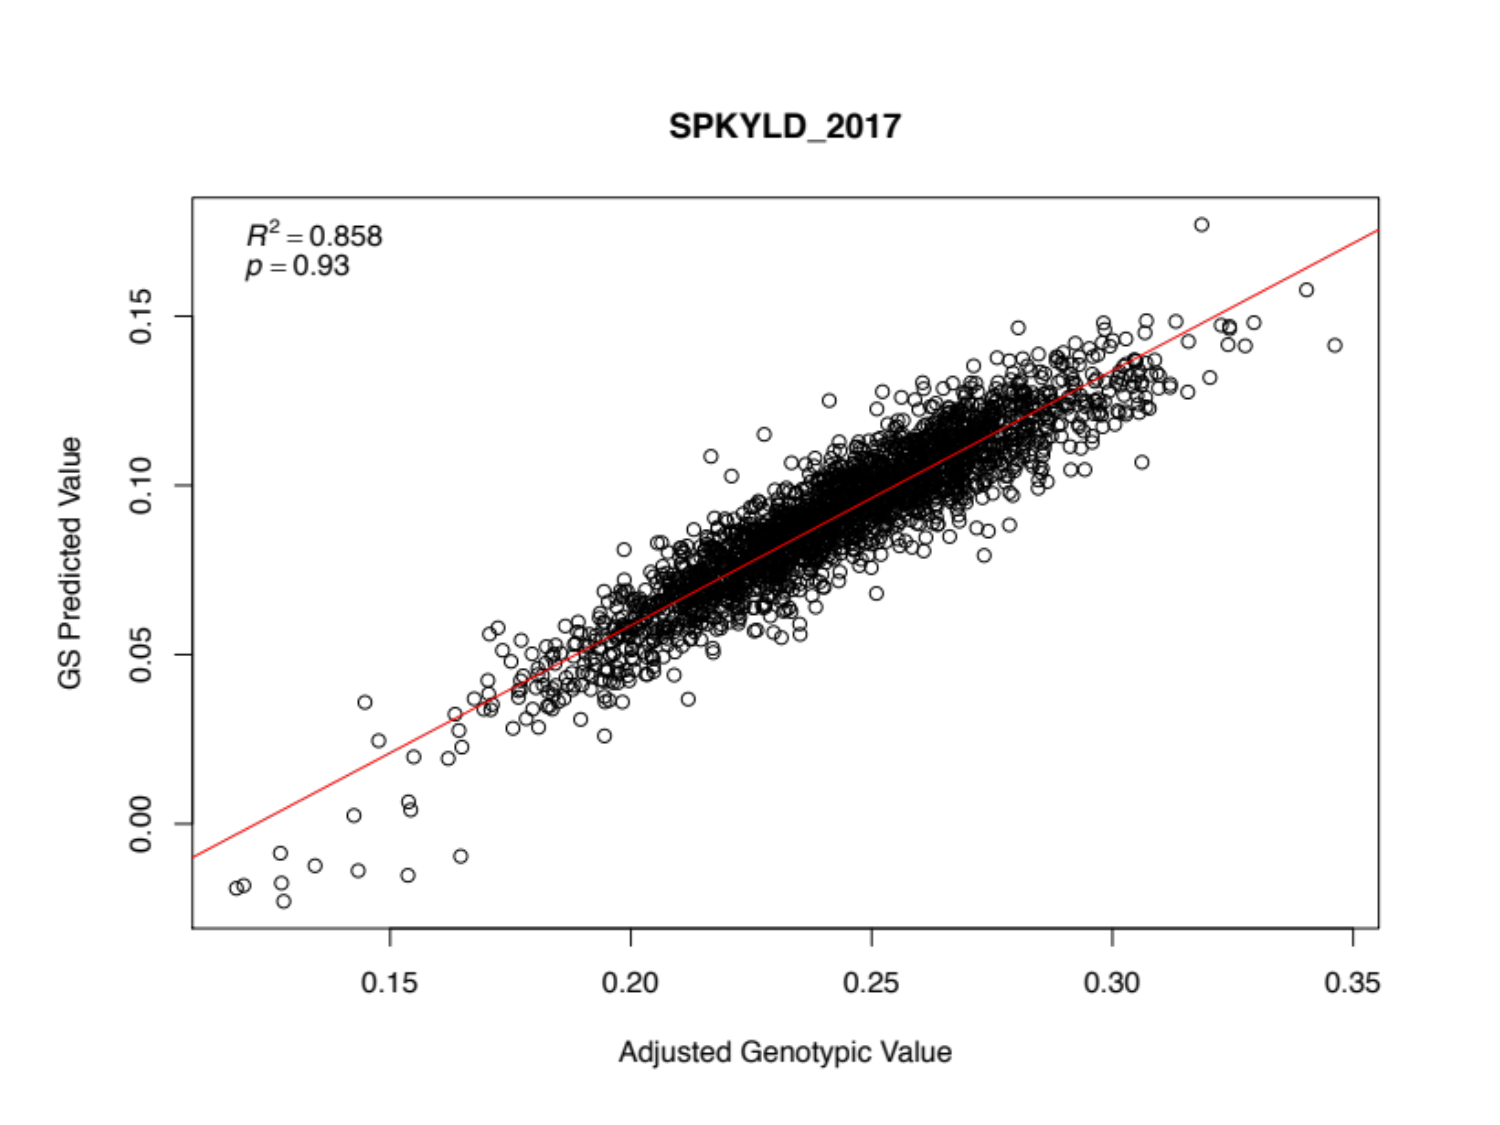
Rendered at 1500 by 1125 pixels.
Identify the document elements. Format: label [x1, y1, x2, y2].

picture [49, 54, 1450, 1105]
